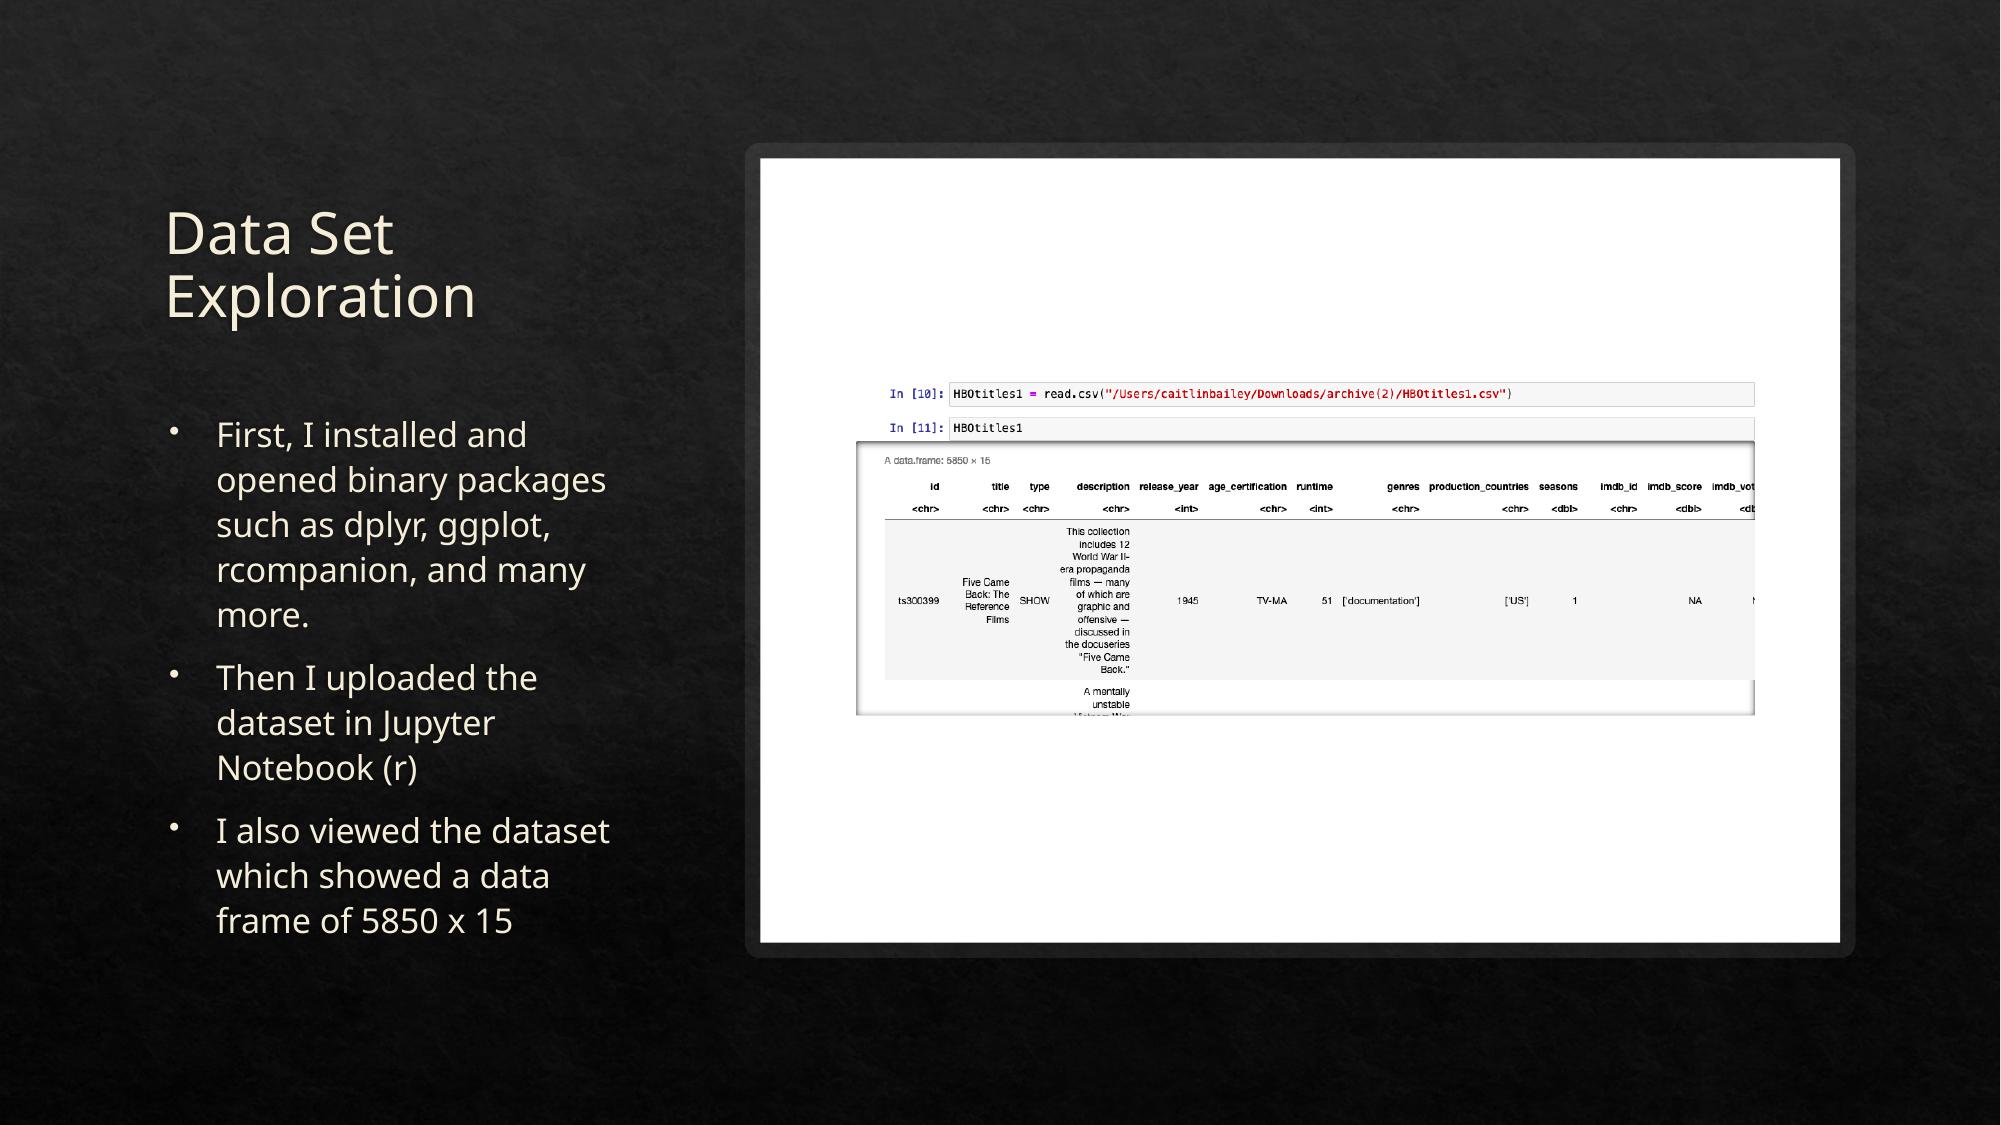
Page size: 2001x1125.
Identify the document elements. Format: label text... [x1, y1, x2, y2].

list First, I installed and opened binary packages such as dplyr, ggplot, rcompanion, and many more. Then I uploaded the dataset in Jupyter Notebook (r) I also viewed the dataset which showed a data frame of 5850 x 15 [149, 401, 668, 950]
picture [839, 376, 1772, 725]
text_box [0, 0, 2000, 1125]
title Data Set Exploration [149, 158, 668, 377]
text_box [759, 157, 1841, 944]
